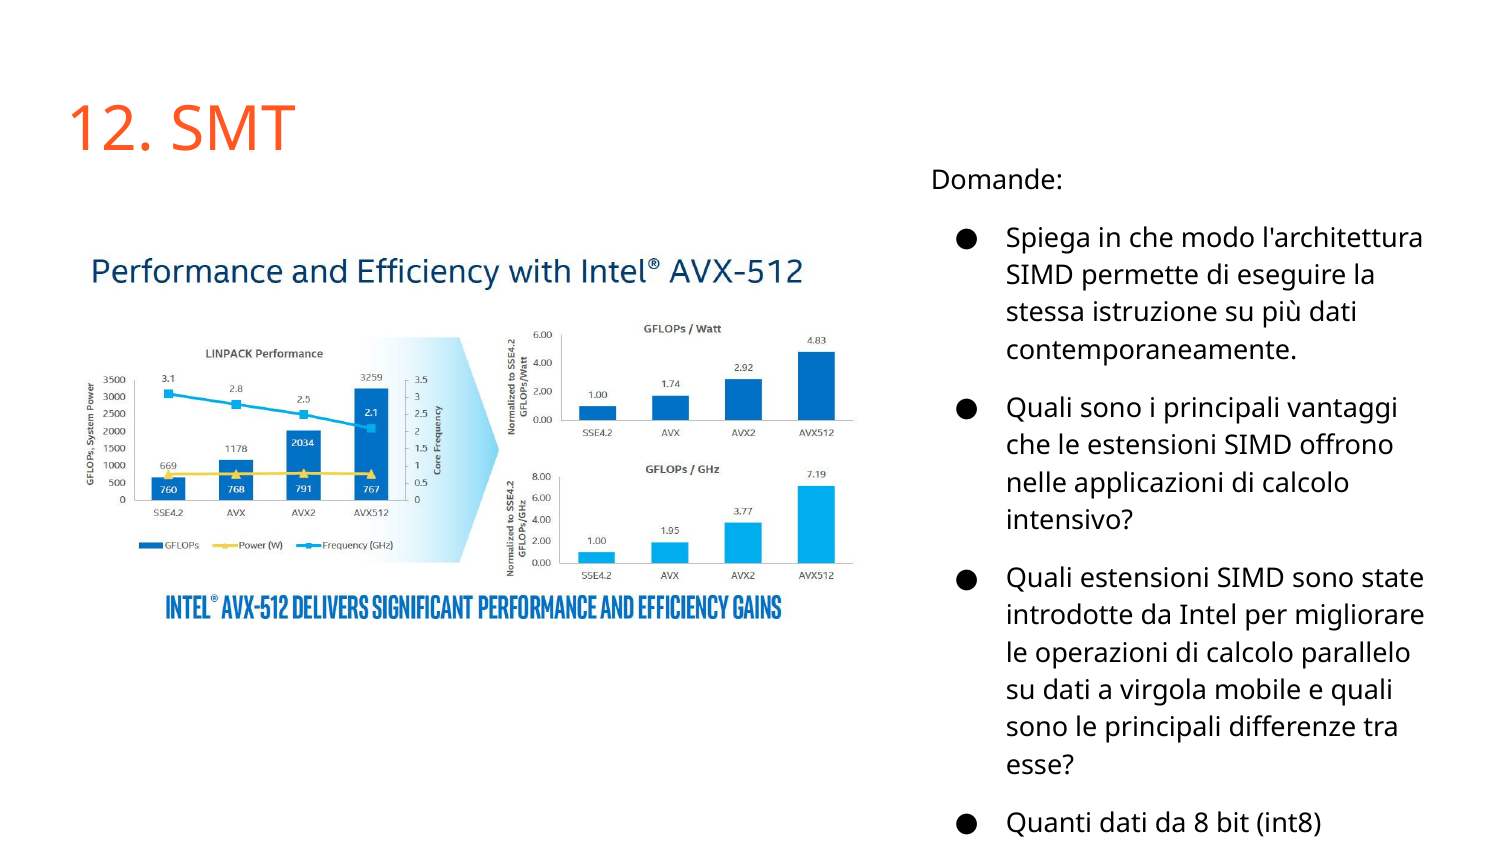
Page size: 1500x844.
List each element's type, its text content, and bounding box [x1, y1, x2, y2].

title 12. SMT [51, 72, 1449, 167]
list Domande: Spiega in che modo l'architettura SIMD permette di eseguire la stessa istruzione su più dati contemporaneamente. Quali sono i principali vantaggi che le estensioni SIMD offrono nelle applicazioni di calcolo intensivo? Quali estensioni SIMD sono state introdotte da Intel per migliorare le operazioni di calcolo parallelo su dati a virgola mobile e quali sono le principali differenze tra esse? Quanti dati da 8 bit (int8) possono essere elaborati in parallelo in un singolo ciclo di istruzione con un registro ZMM di AVX-512? [915, 142, 1449, 796]
picture [84, 253, 863, 619]
